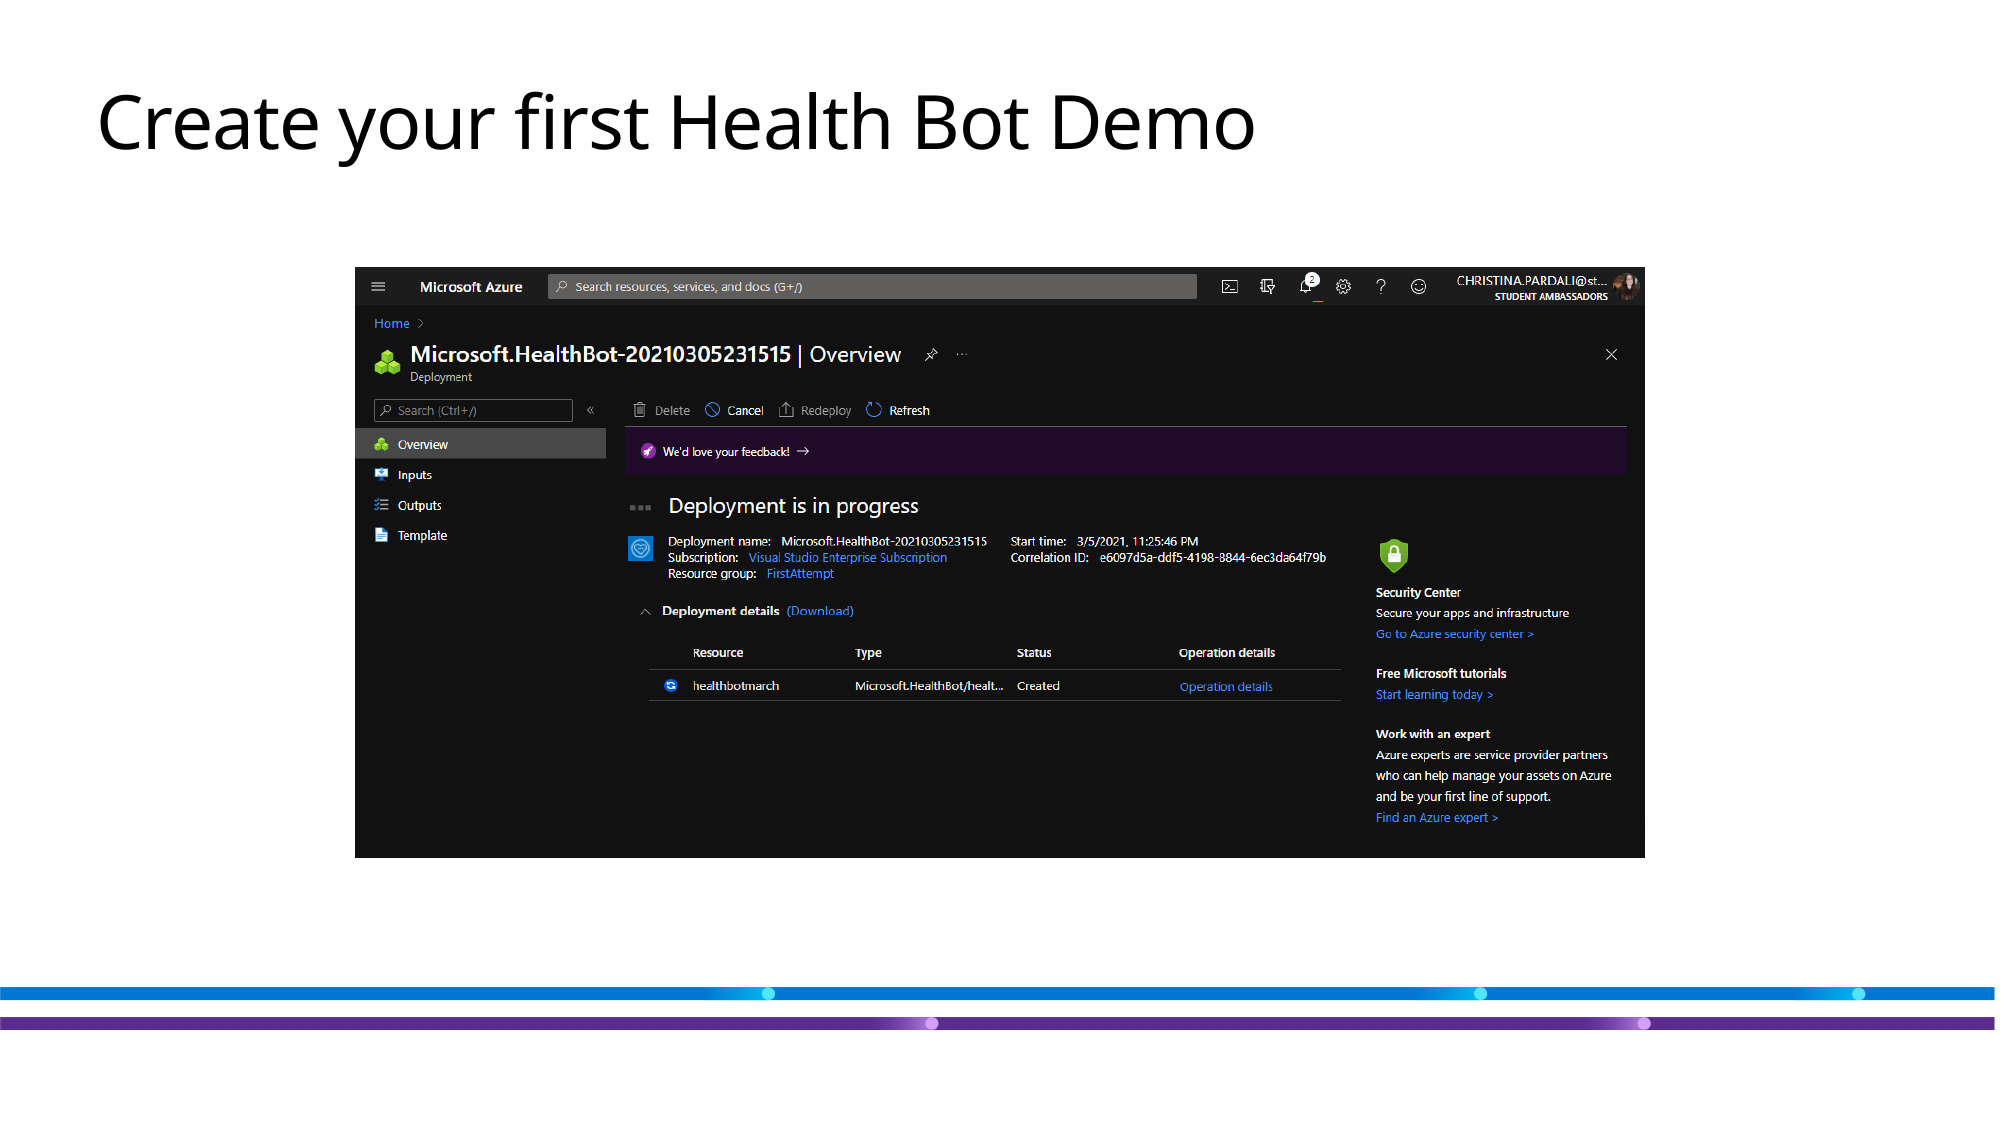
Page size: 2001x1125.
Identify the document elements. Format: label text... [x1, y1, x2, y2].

title Create your first Health Bot Demo [96, 75, 1904, 166]
picture [354, 267, 1646, 858]
picture [0, 987, 2000, 1030]
